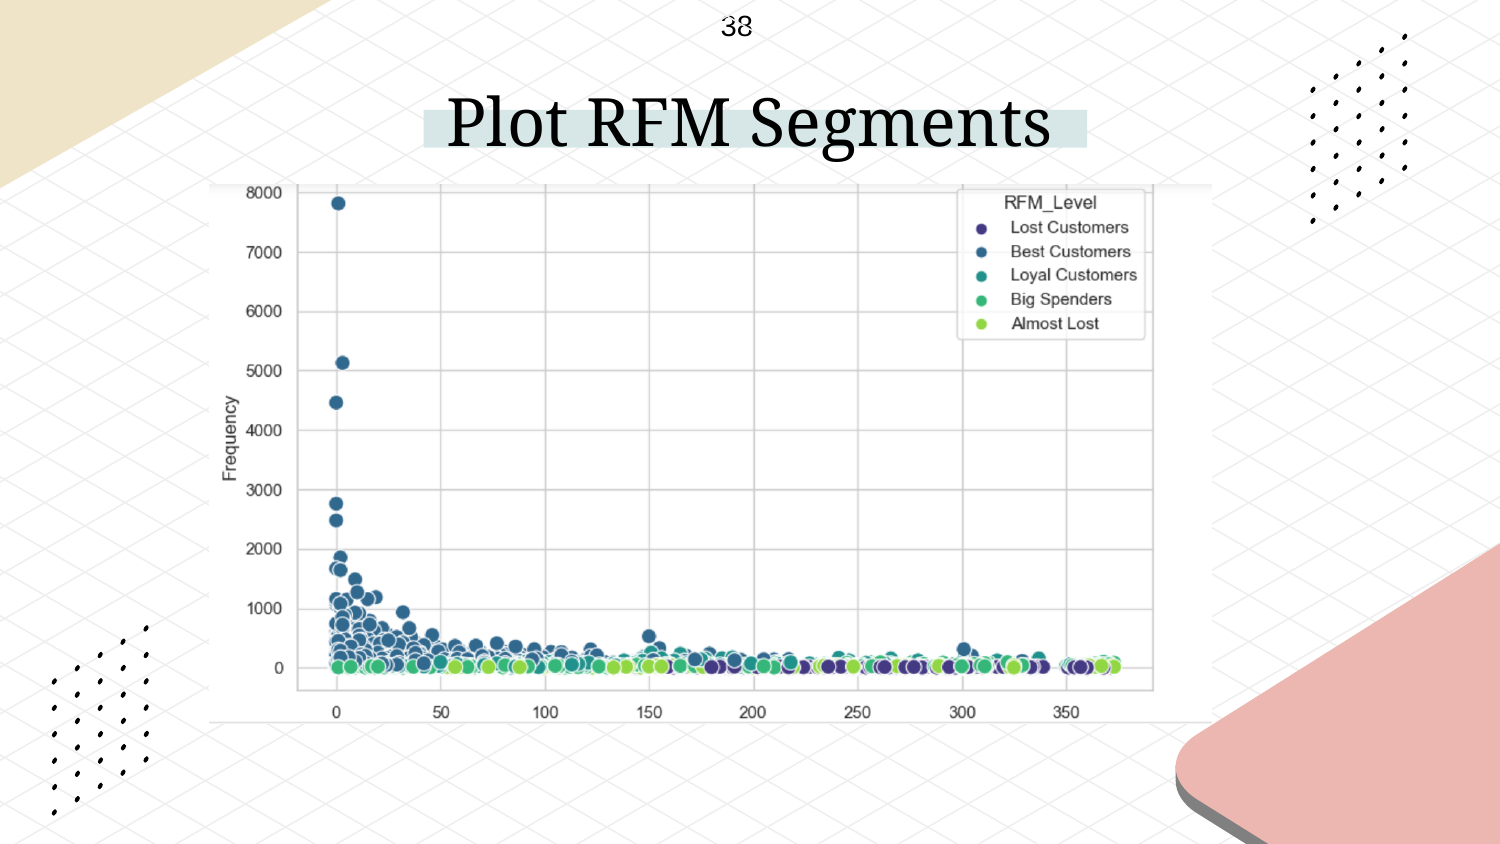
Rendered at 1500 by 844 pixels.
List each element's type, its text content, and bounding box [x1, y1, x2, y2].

picture [209, 184, 1213, 724]
title Plot RFM Segments [118, 72, 1382, 168]
